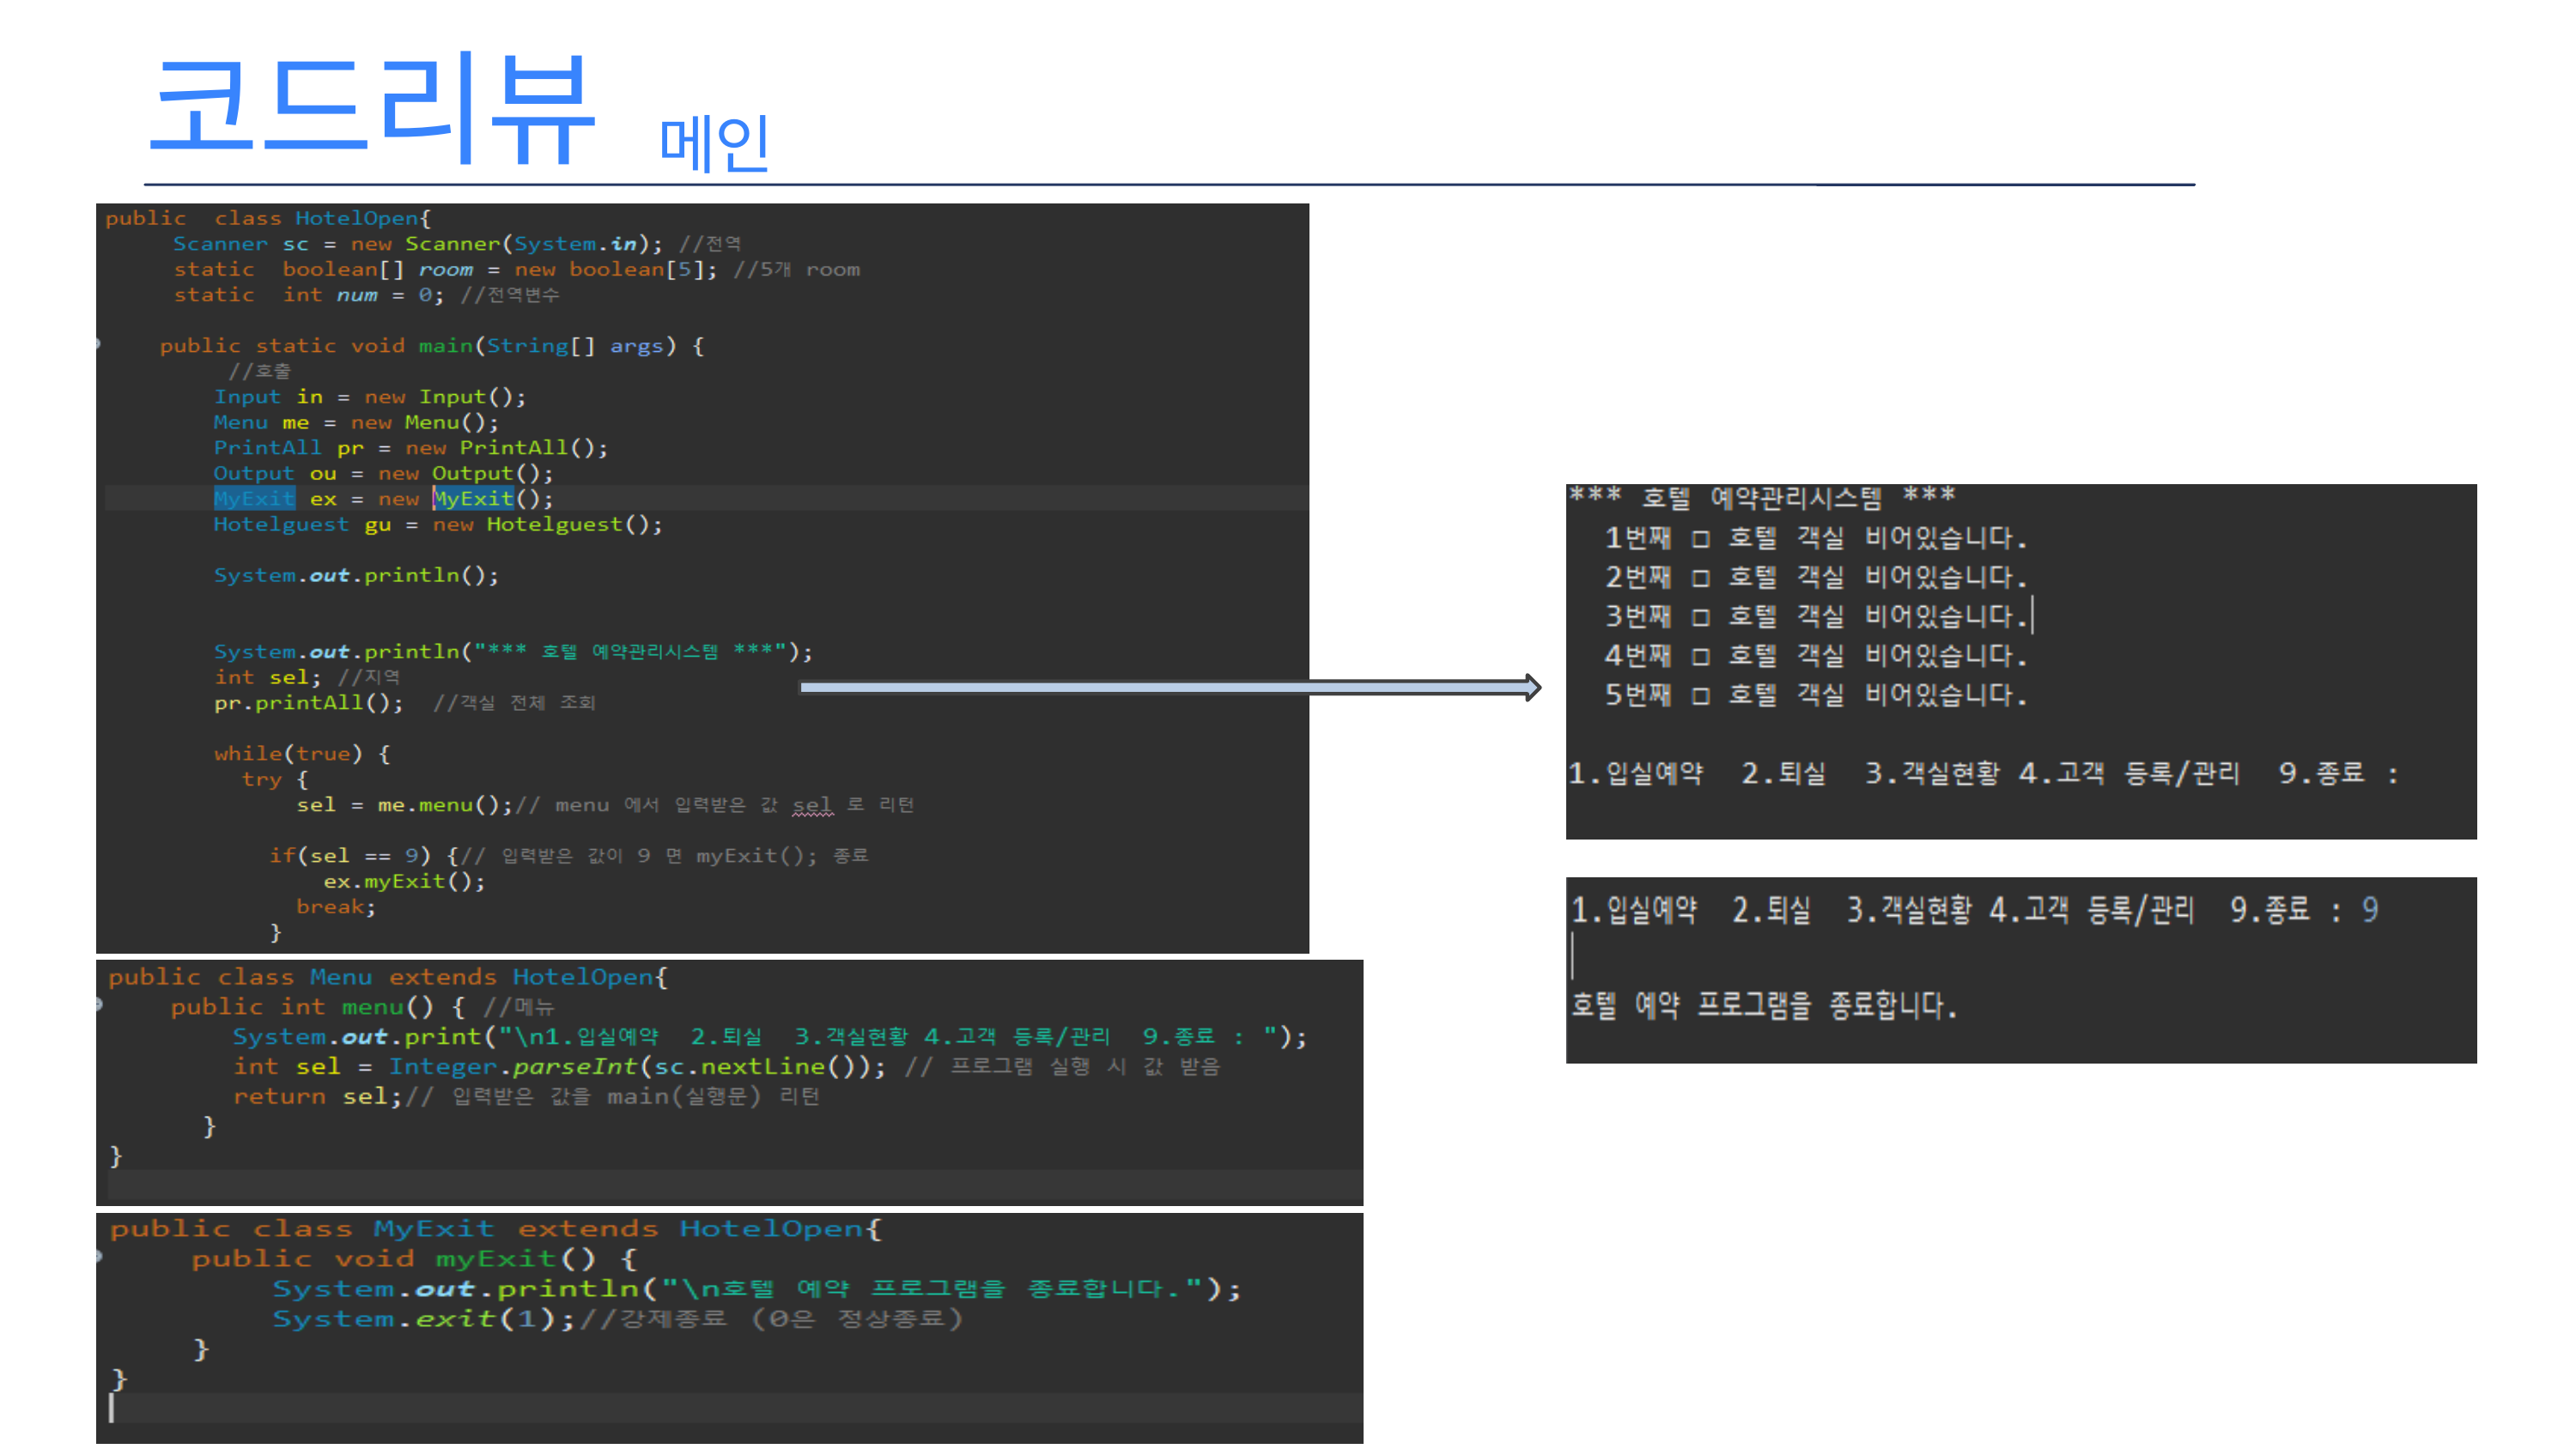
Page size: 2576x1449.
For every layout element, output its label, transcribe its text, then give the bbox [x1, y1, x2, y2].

picture [96, 960, 1364, 1206]
text_box 메인 [657, 34, 1683, 182]
picture [1566, 876, 2478, 1064]
text_box [1313, 673, 1542, 702]
text_box 코드리뷰 [144, 33, 1170, 180]
picture [1566, 484, 2478, 840]
picture [96, 203, 1310, 954]
picture [96, 1213, 1364, 1444]
